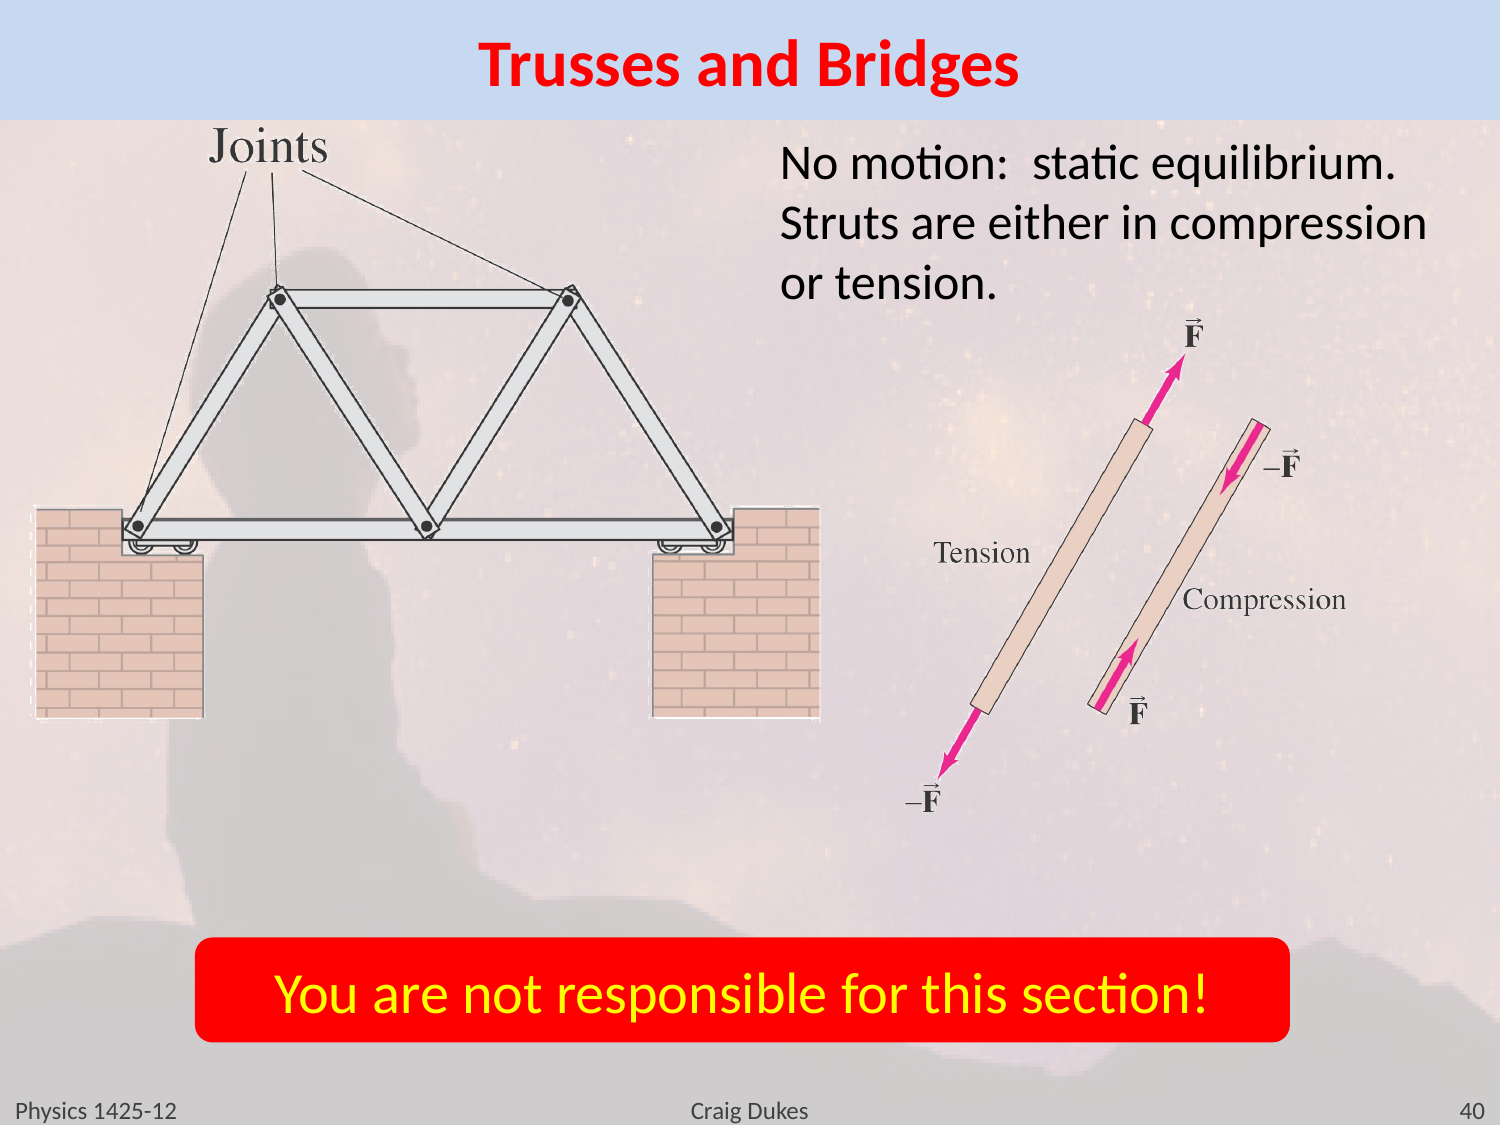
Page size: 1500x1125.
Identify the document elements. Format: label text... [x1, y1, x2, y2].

picture [0, 120, 1500, 1095]
text_box You are not responsible for this section! [192, 935, 1293, 1045]
slide_number Physics 1425-12 [0, 1095, 375, 1125]
title Trusses and Bridges [0, 0, 1500, 120]
slide_number 40 [1125, 1095, 1500, 1125]
footer Craig Dukes [375, 1095, 1125, 1125]
text_box No motion: static equilibrium. Struts are either in compression or tension. [828, 122, 1470, 317]
